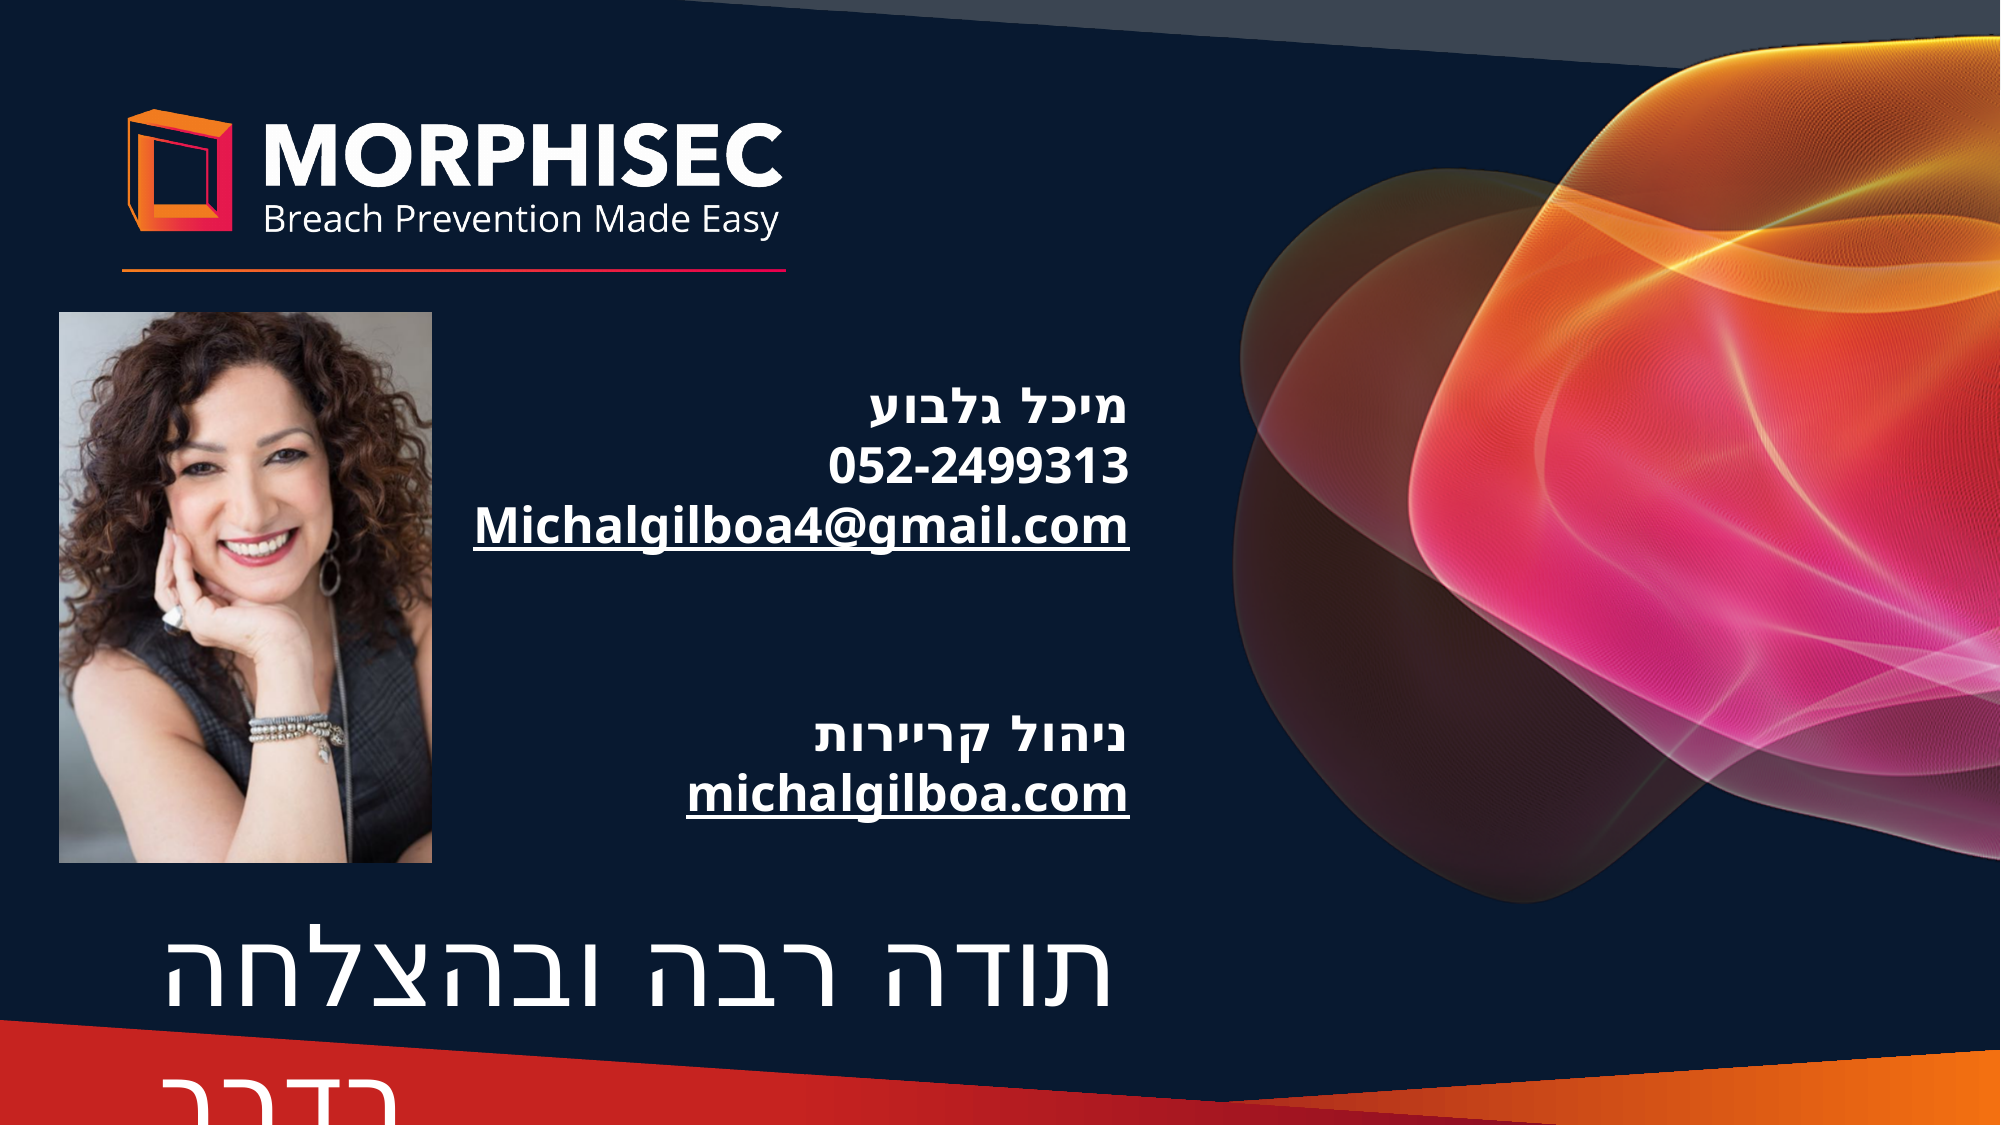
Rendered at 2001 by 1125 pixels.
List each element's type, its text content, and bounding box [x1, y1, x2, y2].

text_box ניהול קריירות michalgilboa.com [499, 694, 1145, 830]
text_box תודה רבה ובהצלחה בדרך [144, 886, 1325, 1125]
picture [59, 312, 433, 863]
text_box מיכל גלבוע 052-2499313 Michalgilboa4@gmail.com [438, 365, 1145, 561]
picture [75, 0, 2001, 904]
